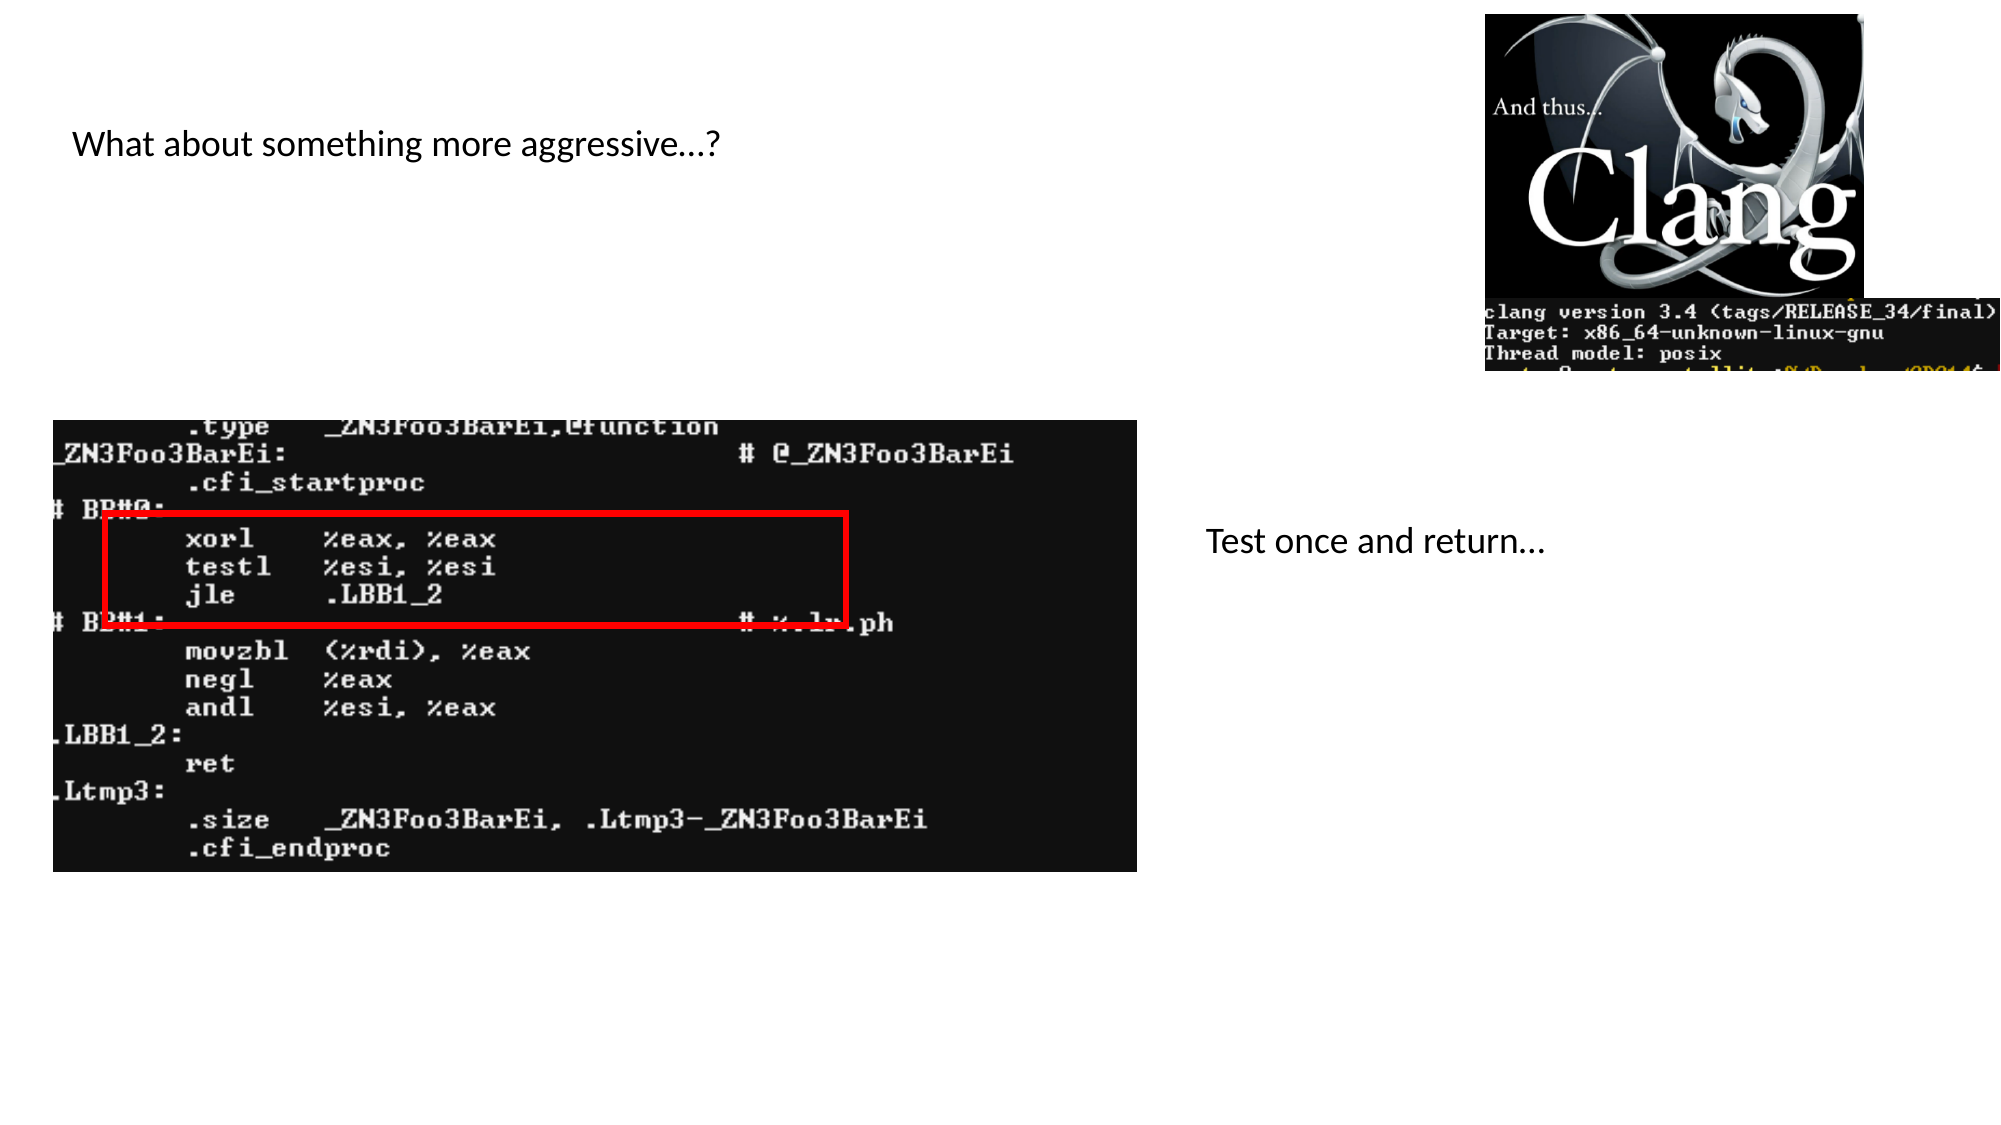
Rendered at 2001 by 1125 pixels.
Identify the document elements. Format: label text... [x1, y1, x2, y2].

picture [1485, 14, 2000, 371]
text_box What about something more aggressive…? [57, 111, 738, 172]
text_box Test once and return… [1191, 508, 1561, 569]
picture [53, 420, 1137, 872]
